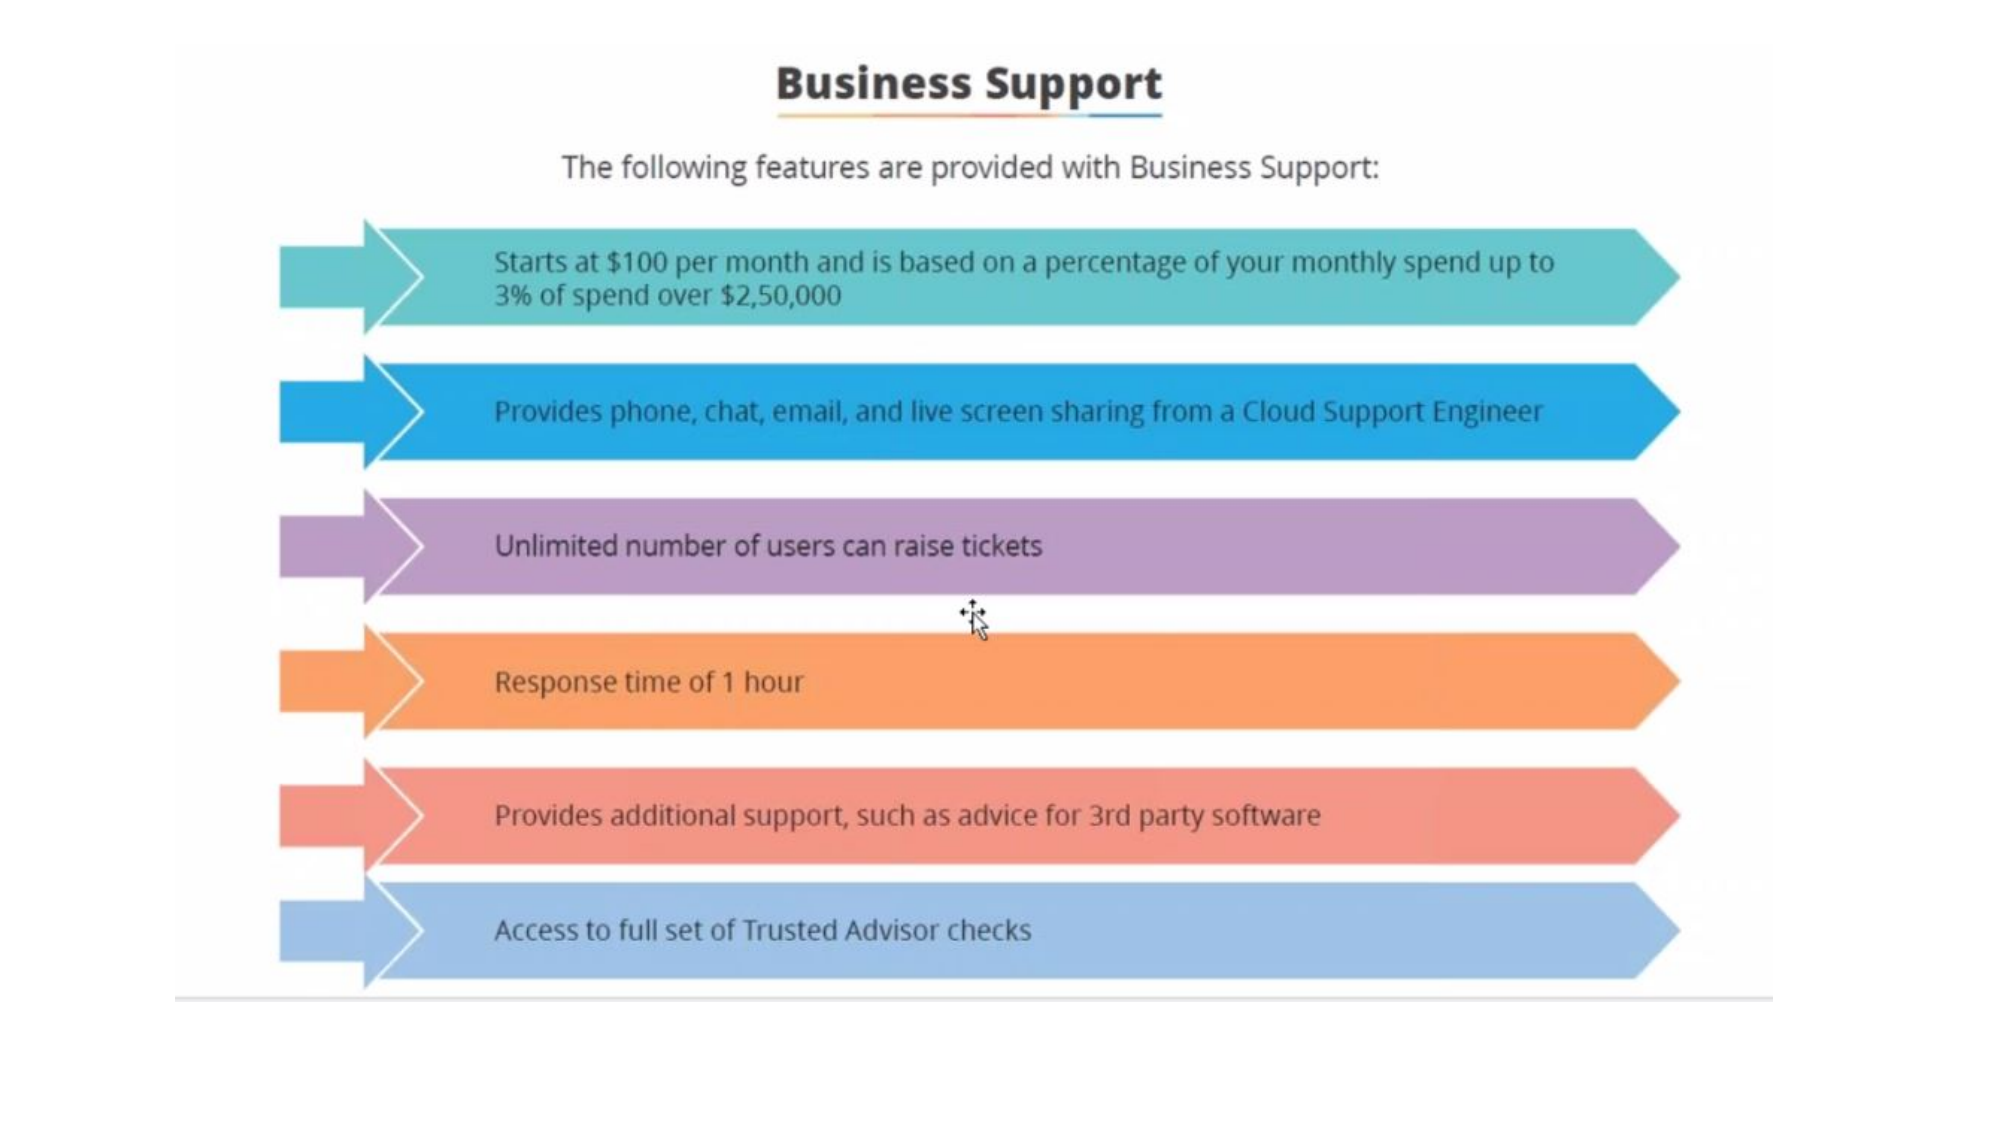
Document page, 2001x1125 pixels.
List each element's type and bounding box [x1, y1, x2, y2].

list [175, 44, 1773, 1002]
